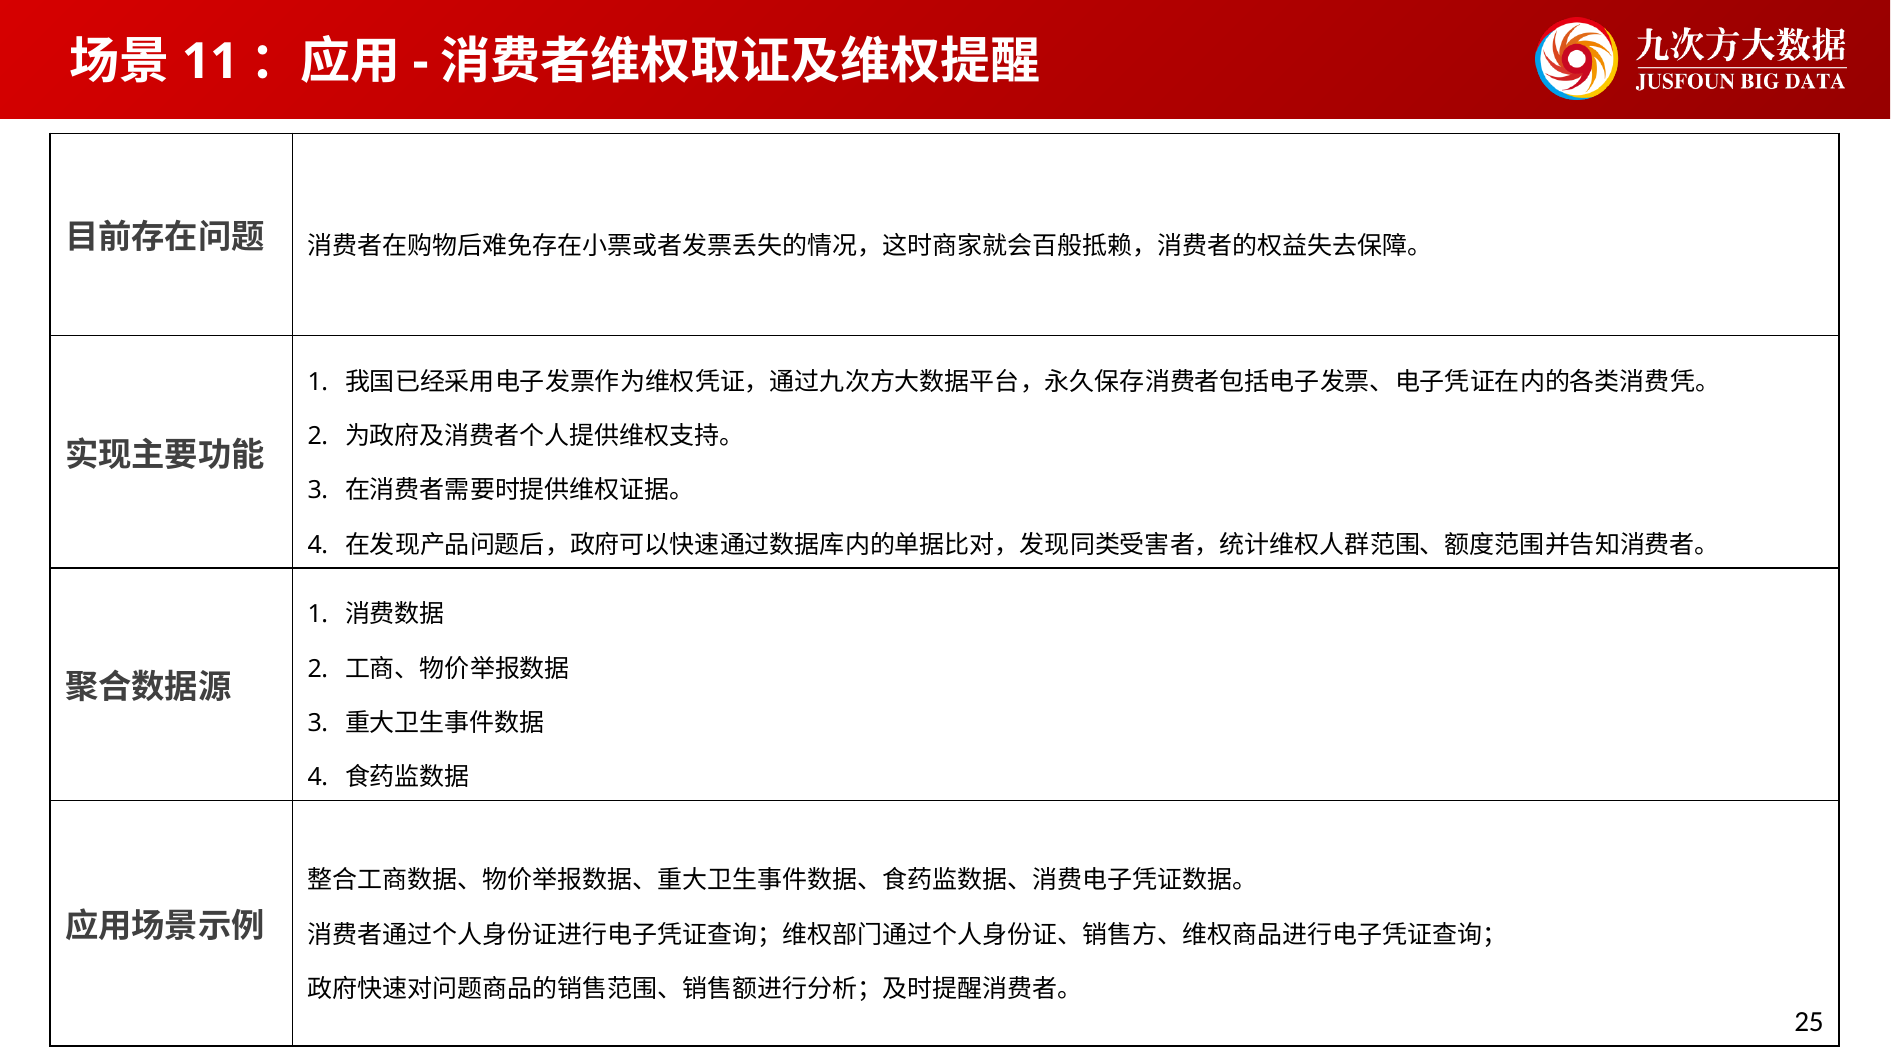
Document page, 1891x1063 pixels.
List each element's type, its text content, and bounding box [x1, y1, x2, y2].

table_header 目前存在问题 [51, 134, 292, 335]
table_cell 应用场景示例 [51, 801, 292, 1045]
table_cell 实现主要功能 [51, 336, 292, 567]
text_box 25 [1397, 994, 1839, 1052]
table_cell 消费数据 工商、物价举报数据 重大卫生事件数据 食药监数据 [293, 569, 1838, 800]
table_cell 聚合数据源 [51, 569, 292, 800]
picture [1839, 17, 1847, 100]
table_header 消费者在购物后难免存在小票或者发票丢失的情况，这时商家就会百般抵赖，消费者的权益失去保障。 [293, 134, 1838, 335]
table_cell 我国已经采用电子发票作为维权凭证，通过九次方大数据平台，永久保存消费者包括电子发票、电子凭证在内的各类消费凭。 为政府及消费者个人提供维权支持。 在消费者需要时提供维权证据。 在发现产品问题后，政府可以快速通过数据库内的单据比对，发现同类受害者，统计维权人群范围、额度范围并告知消费者。 [293, 336, 1838, 567]
text_box 场景11：应用-消费者维权取证及维权提醒 [53, 10, 1839, 107]
table_cell 整合工商数据、物价举报数据、重大卫生事件数据、食药监数据、消费电子凭证数据。 消费者通过个人身份证进行电子凭证查询；维权部门通过个人身份证、销售方、维权商品进行电子凭证查询； 政府快速对问题商品的销售范围、销售额进行分析；及时提醒消费者。 [293, 801, 1838, 1045]
